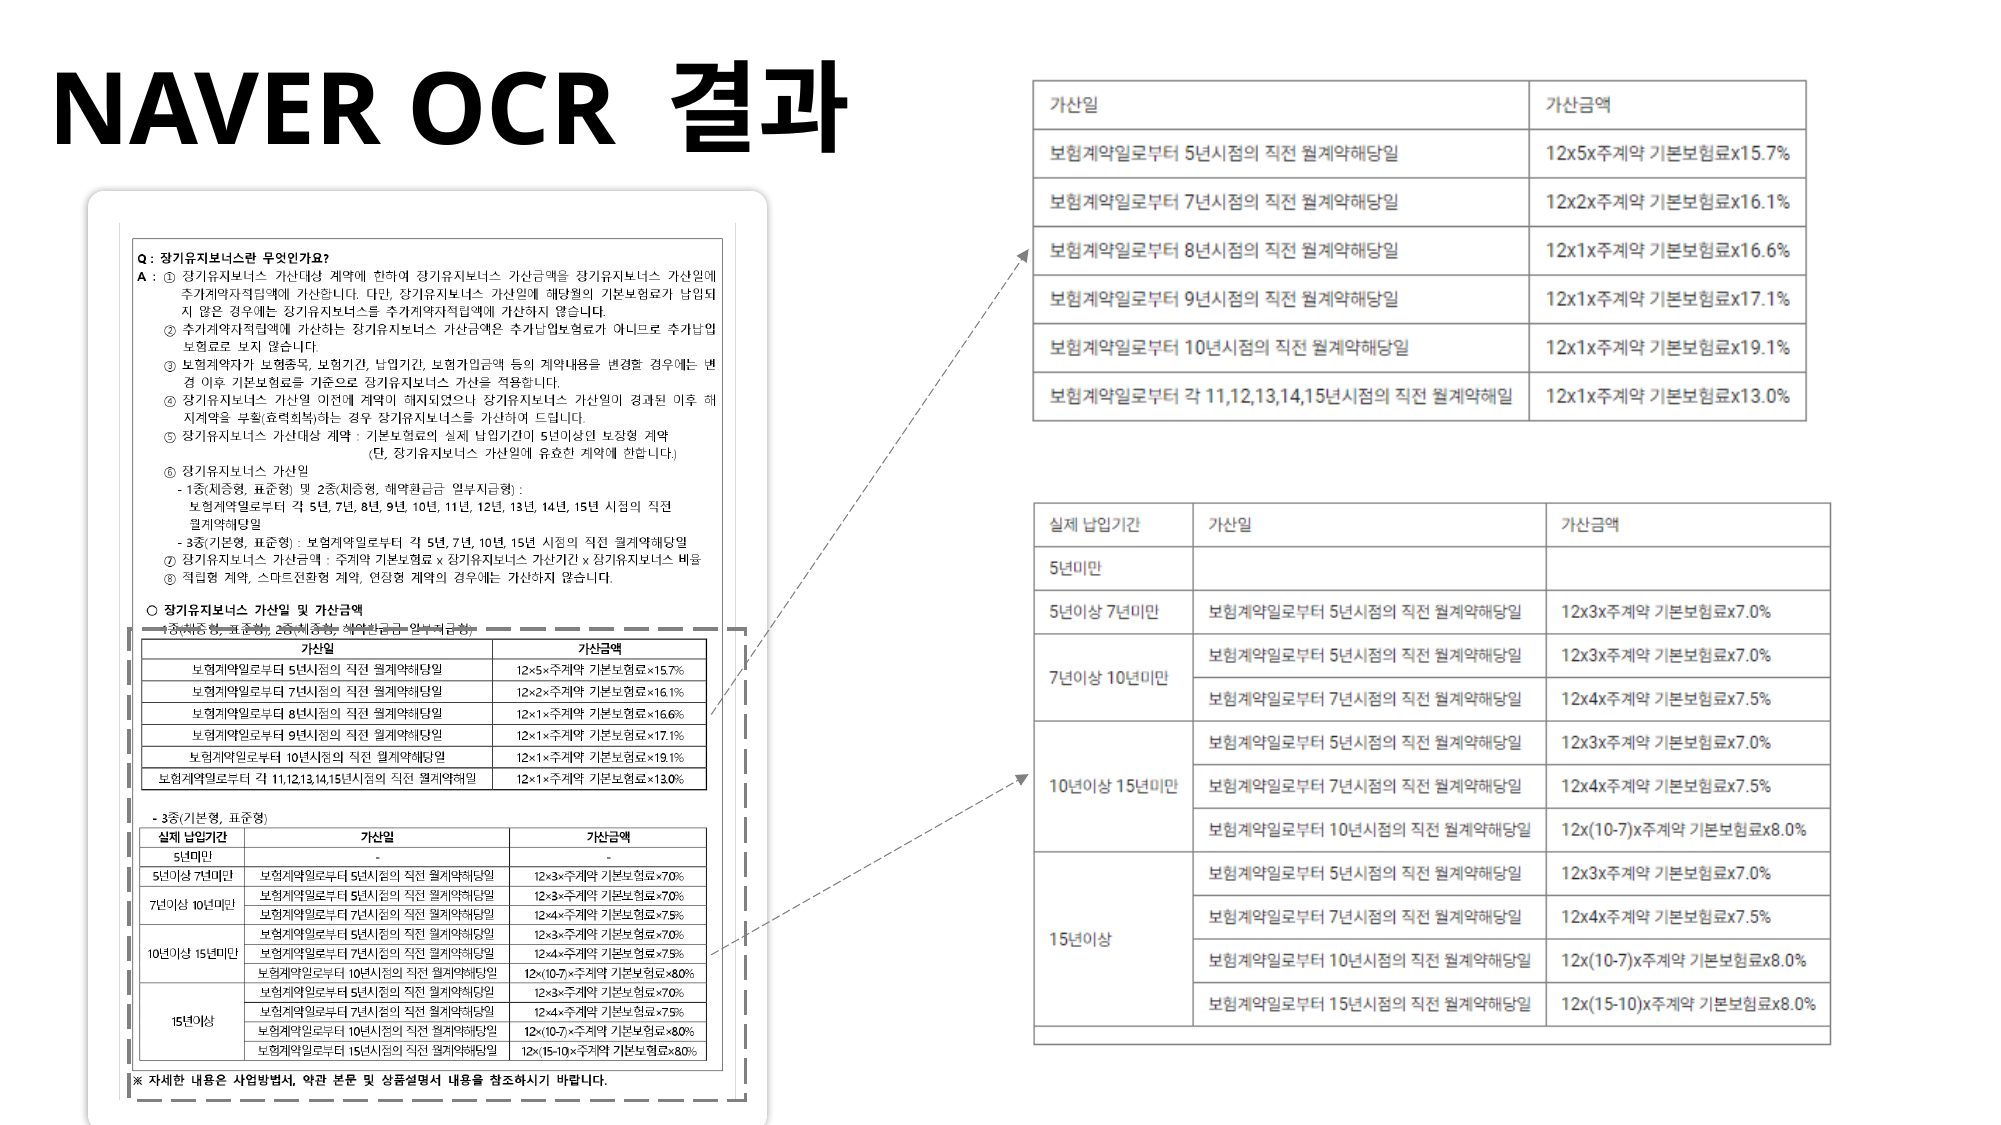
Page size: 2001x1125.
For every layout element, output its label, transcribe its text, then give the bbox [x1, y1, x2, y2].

picture [1028, 74, 1815, 425]
picture [119, 222, 736, 1101]
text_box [711, 774, 1029, 955]
text_box [736, 715, 746, 774]
picture [1028, 497, 1837, 1051]
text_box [711, 249, 1029, 715]
text_box NAVER OCR 결과 [33, 36, 882, 172]
text_box [736, 955, 746, 1101]
